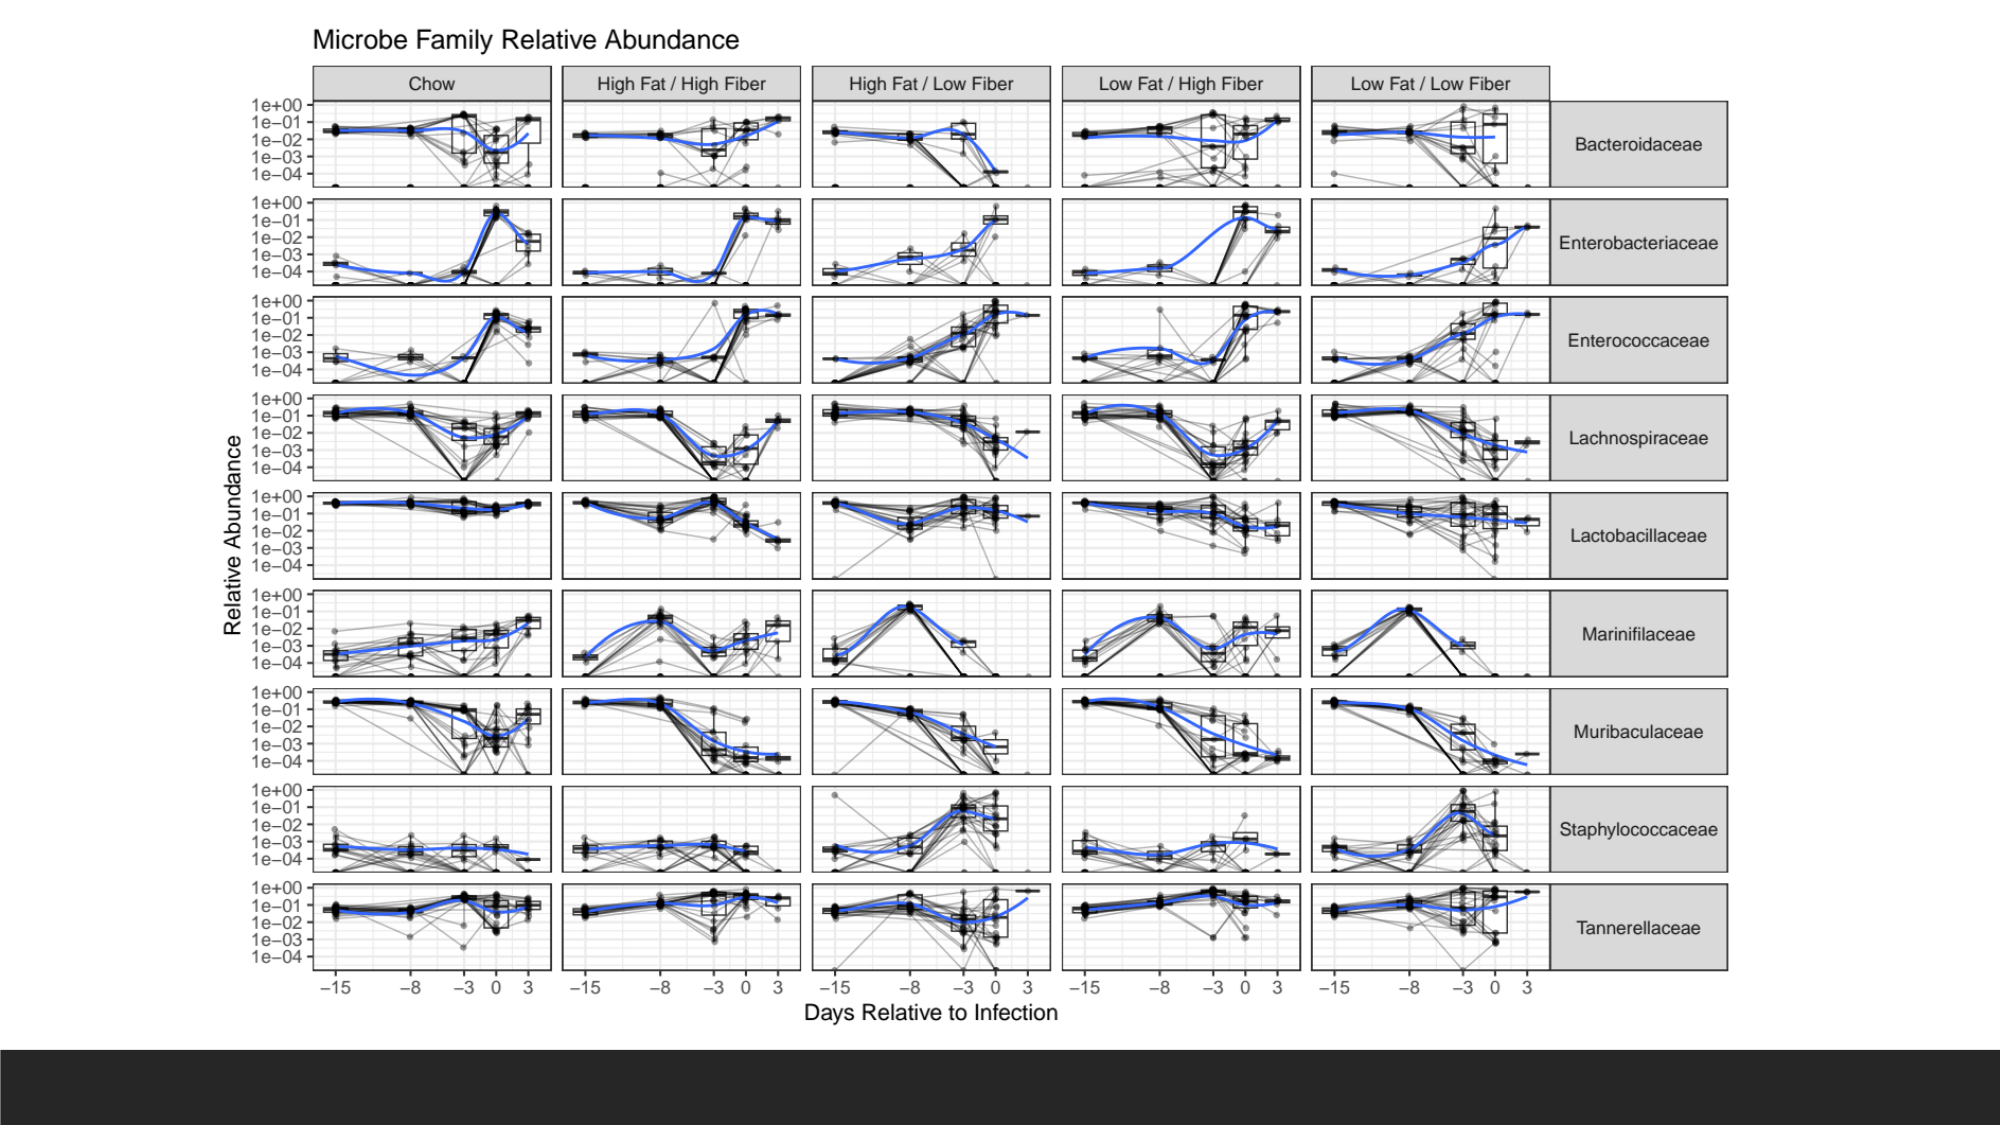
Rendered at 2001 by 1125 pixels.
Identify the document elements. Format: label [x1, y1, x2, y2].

picture [212, 17, 1737, 1035]
